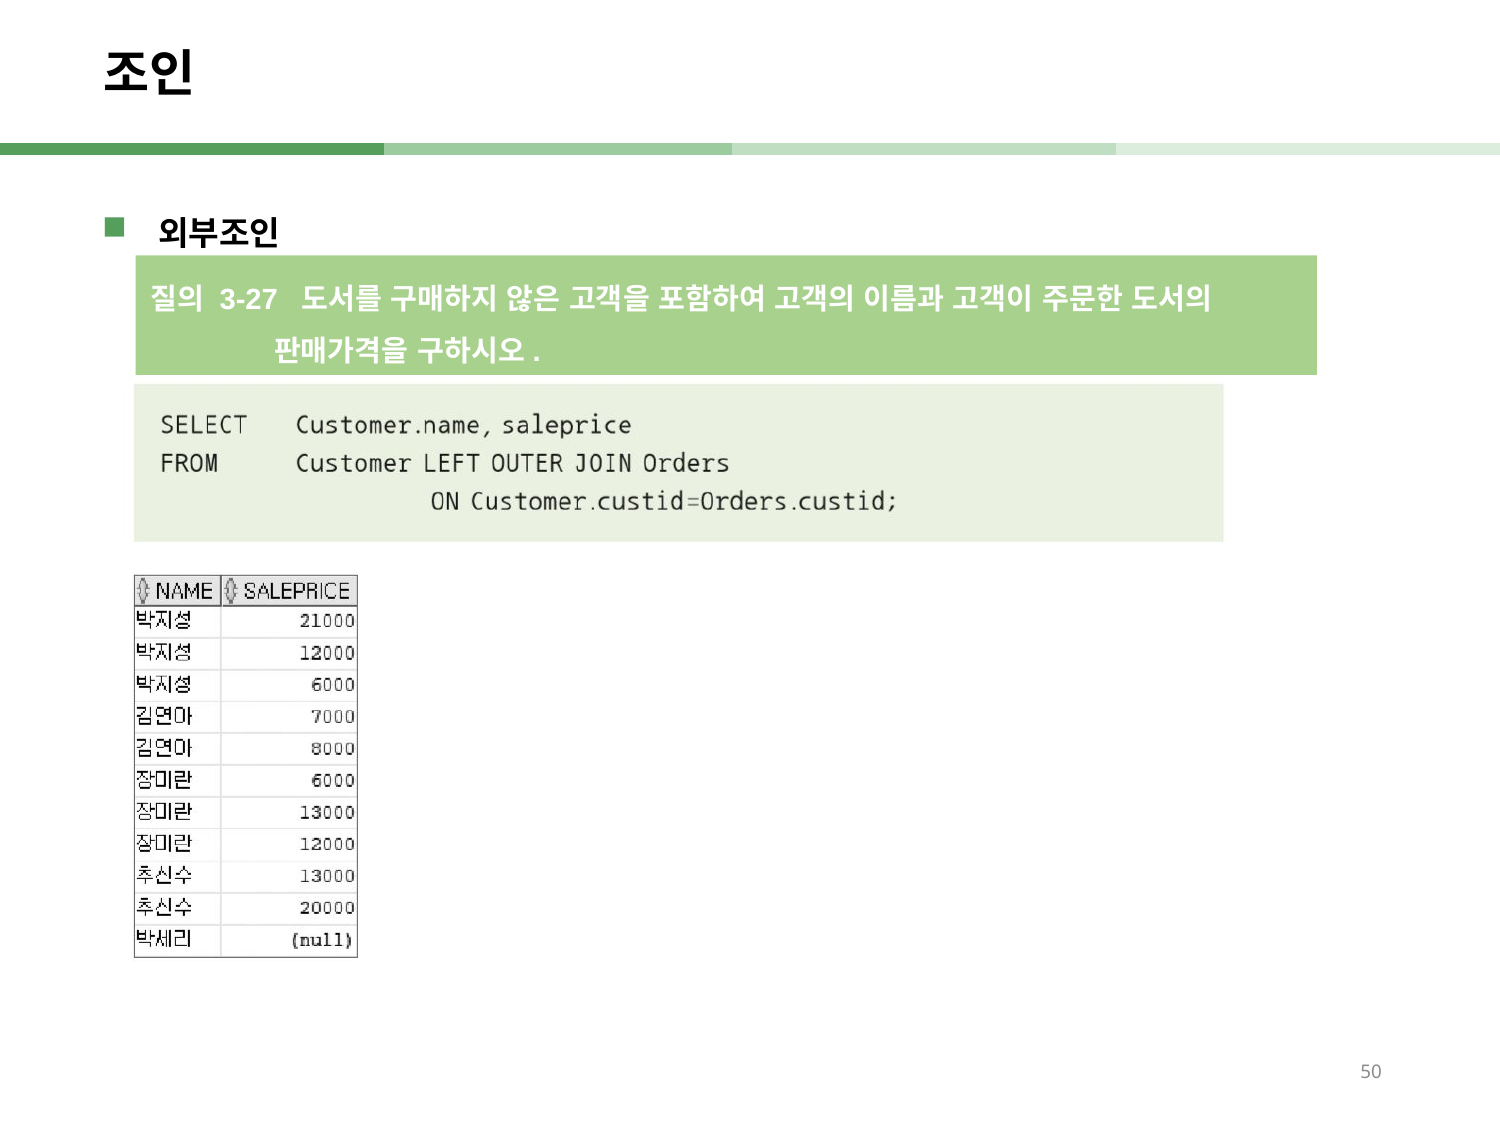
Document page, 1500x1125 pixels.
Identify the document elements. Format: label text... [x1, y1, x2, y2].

picture [123, 375, 1233, 962]
title 조인 [88, 30, 1329, 121]
slide_number 50 [1059, 1042, 1397, 1103]
text_box 질의 3-27 도서를 구매하지 않은 고객을 포함하여 고객의 이름과 고객이 주문한 도서의 판매가격을 구하시오. [135, 255, 1317, 375]
list 외부조인 [86, 184, 727, 1071]
